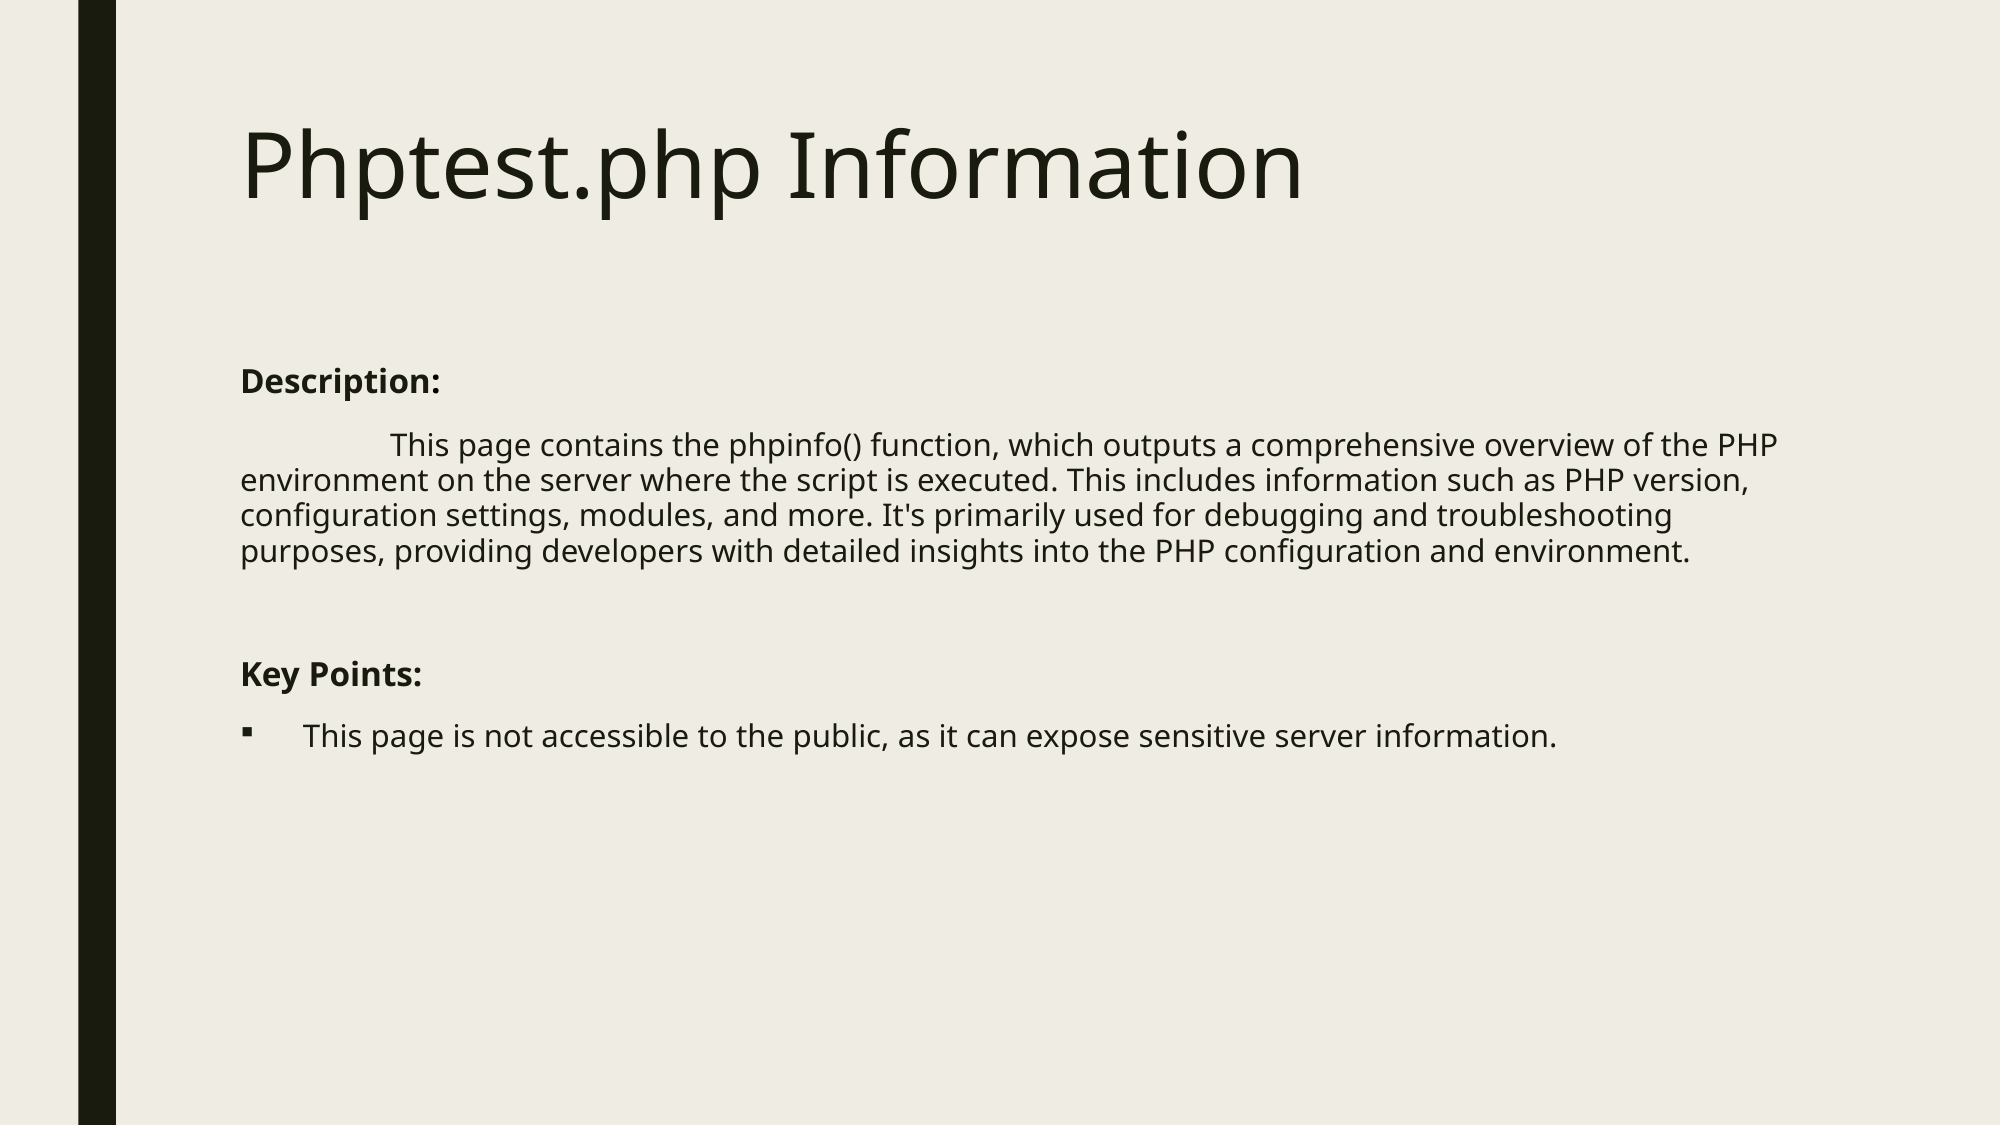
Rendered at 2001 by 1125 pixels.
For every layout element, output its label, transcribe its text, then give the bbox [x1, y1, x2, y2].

list Description: This page contains the phpinfo() function, which outputs a comprehensive overview of the PHP environment on the server where the script is executed. This includes information such as PHP version, configuration settings, modules, and more. It's primarily used for debugging and troubleshooting purposes, providing developers with detailed insights into the PHP configuration and environment. Key Points: This page is not accessible to the public, as it can expose sensitive server information. [225, 356, 1800, 963]
title Phptest.php Information [225, 112, 1800, 356]
